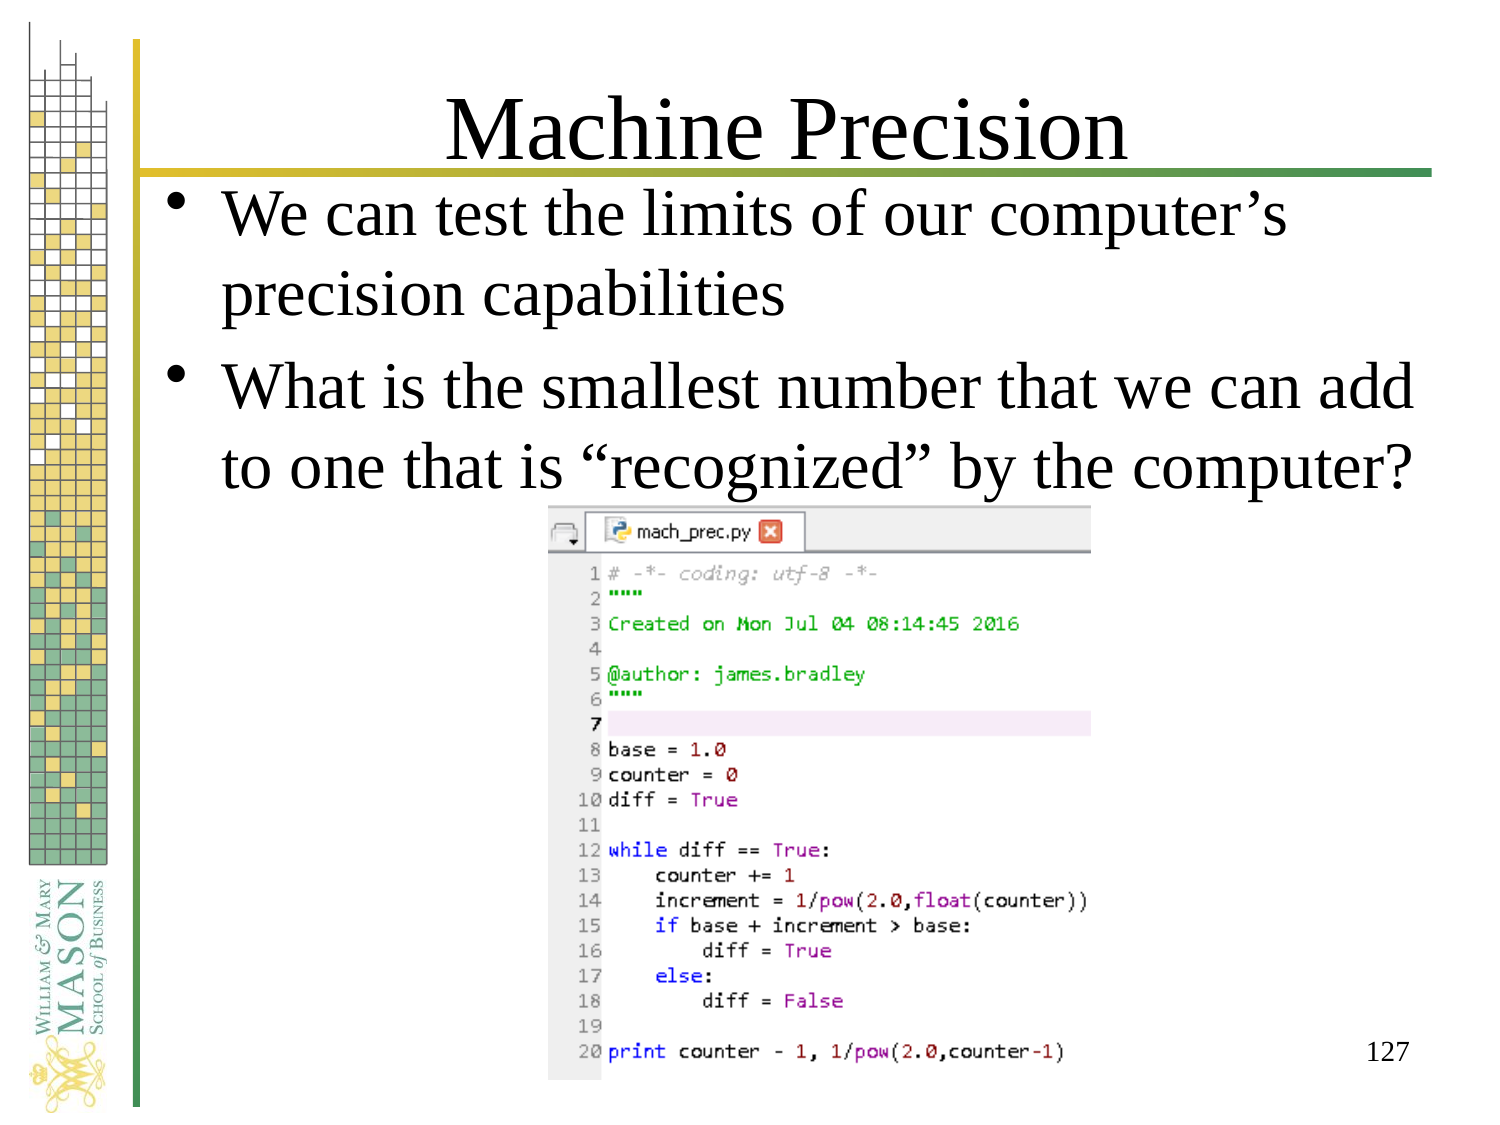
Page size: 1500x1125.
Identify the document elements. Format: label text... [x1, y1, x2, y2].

list We can test the limits of our computer’s precision capabilities What is the smallest number that we can add to one that is “recognized” by the computer? [150, 161, 1489, 929]
title Machine Precision [150, 45, 1425, 161]
slide_number 127 [1048, 1024, 1426, 1103]
picture [547, 504, 1091, 1080]
title Naming Variables [29, 879, 107, 1113]
